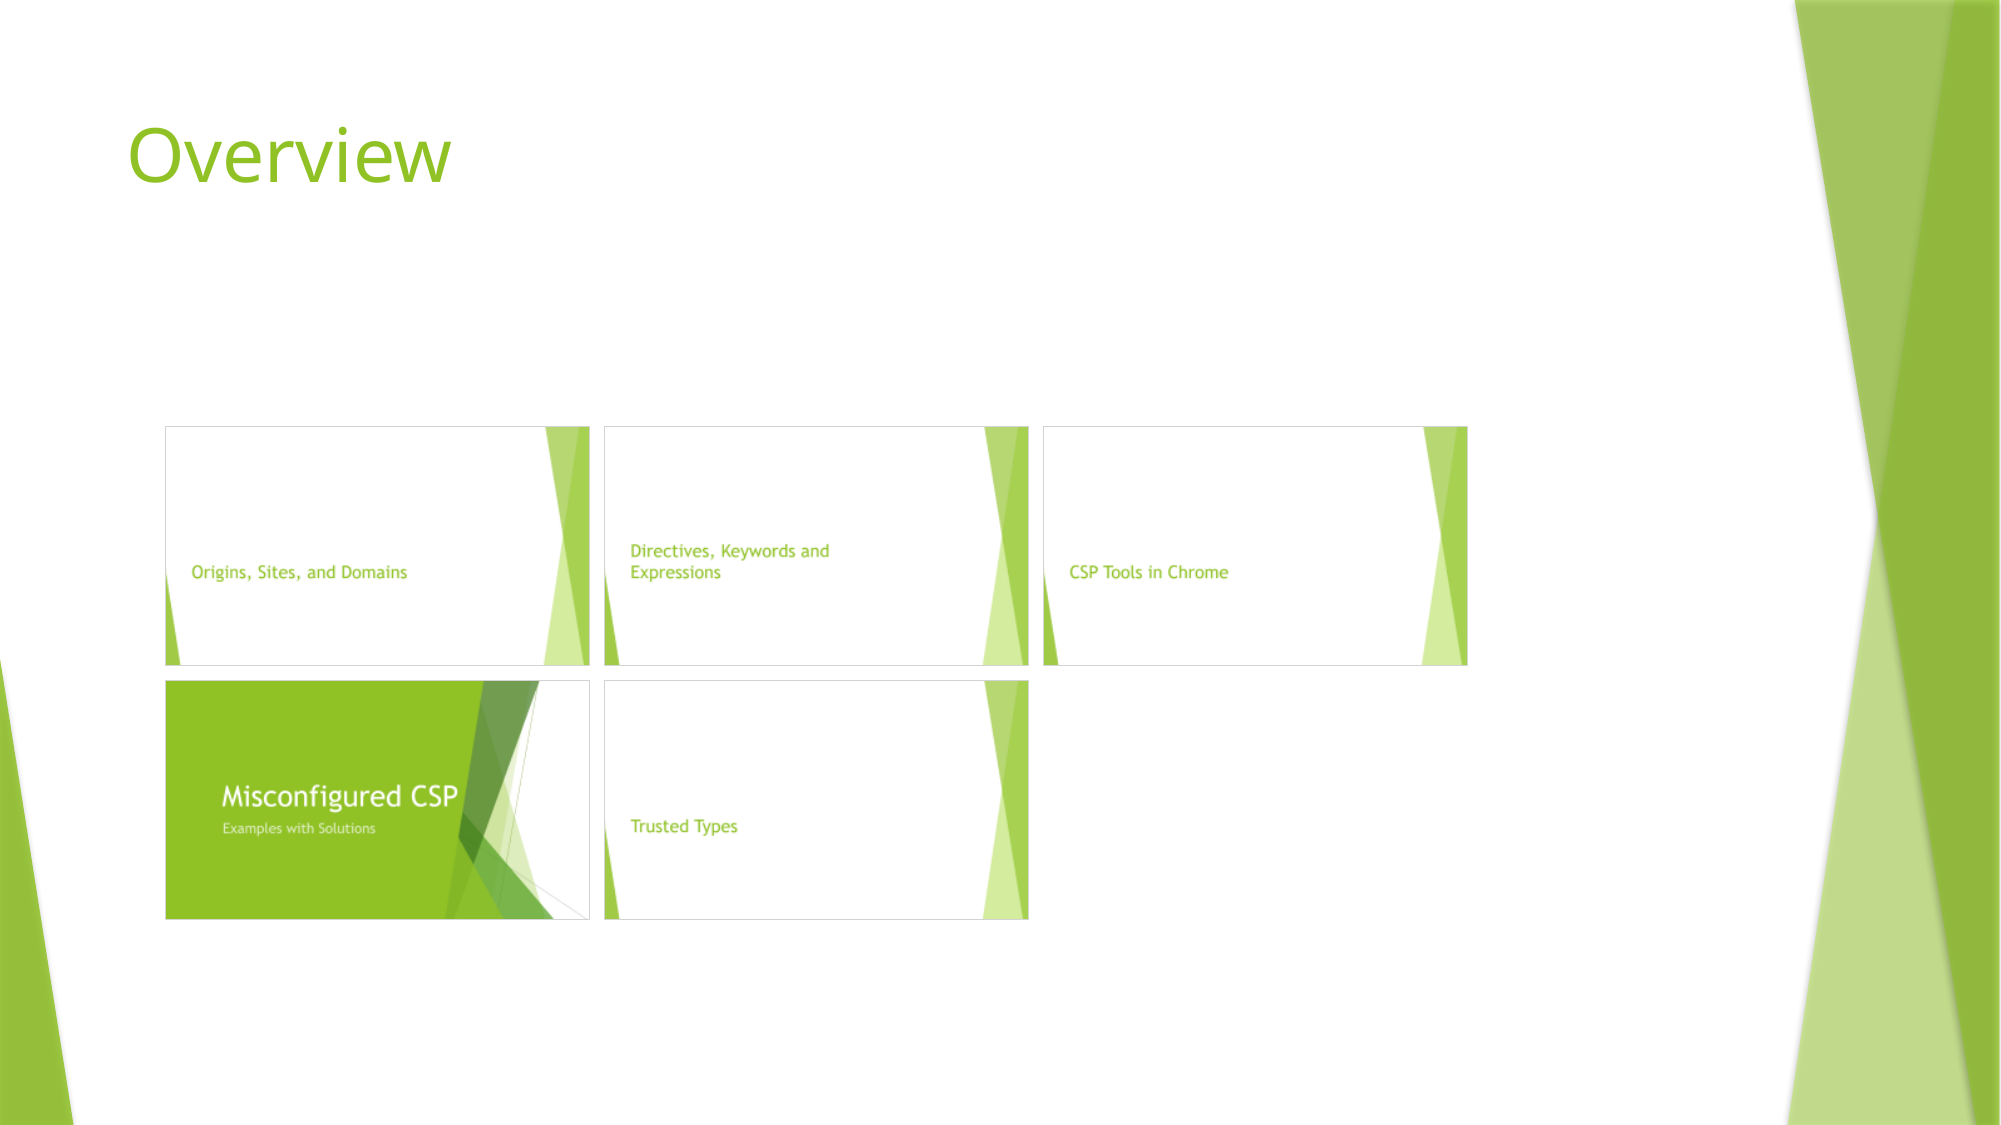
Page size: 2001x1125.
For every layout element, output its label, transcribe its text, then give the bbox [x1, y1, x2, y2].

title Overview [111, 99, 1522, 317]
picture [605, 681, 1028, 919]
picture [166, 681, 589, 919]
picture [605, 427, 1028, 665]
picture [166, 427, 589, 665]
picture [1044, 427, 1467, 665]
